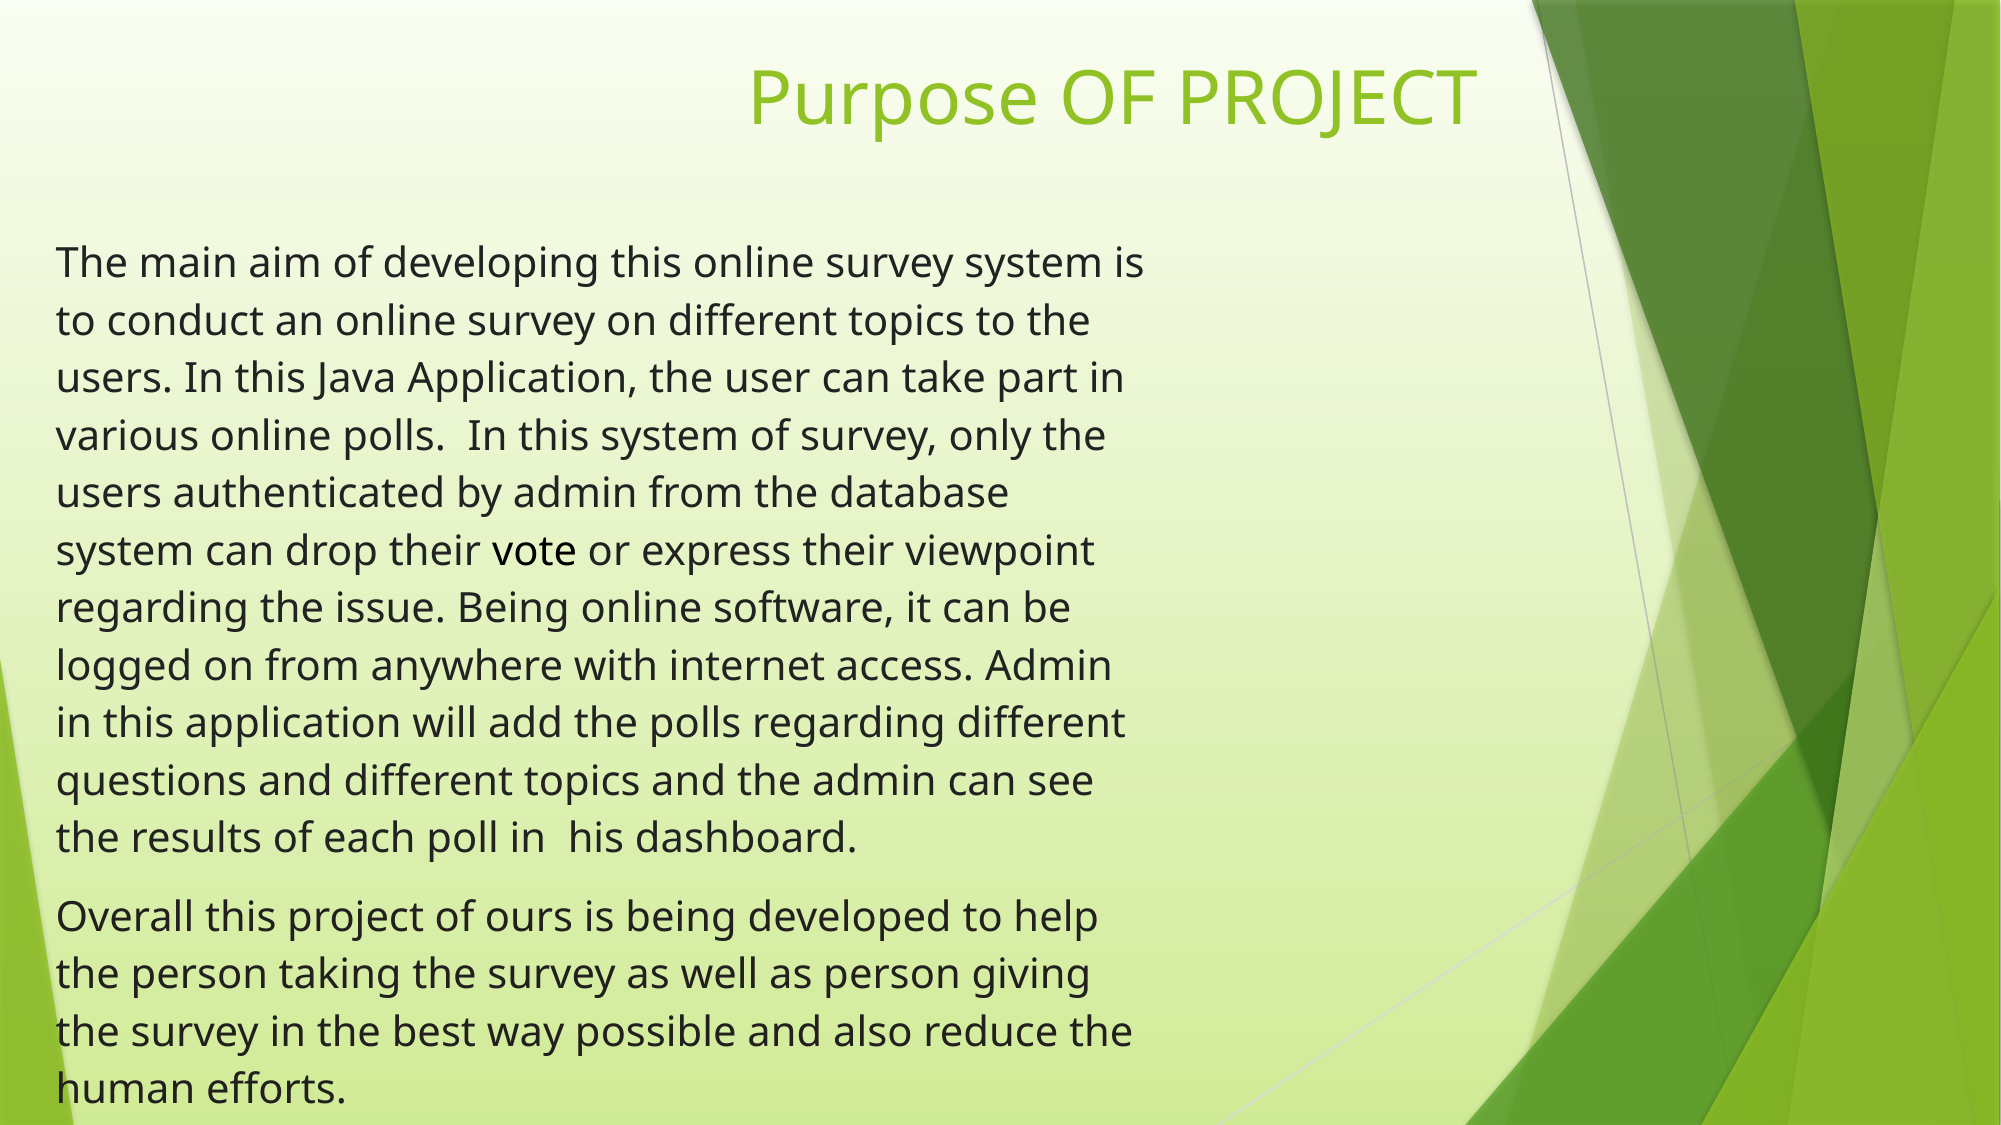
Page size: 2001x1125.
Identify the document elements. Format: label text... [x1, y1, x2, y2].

list The main aim of developing this online survey system is to conduct an online survey on different topics to the users. In this Java Application, the user can take part in various online polls. In this system of survey, only the users authenticated by admin from the database system can drop their vote or express their viewpoint regarding the issue. Being online software, it can be logged on from anywhere with internet access. Admin in this application will add the polls regarding different questions and different topics and the admin can see the results of each poll in his dashboard. Overall this project of ours is being developed to help the person taking the survey as well as person giving the survey in the best way possible and also reduce the human efforts. [40, 220, 1252, 1041]
title Purpose OF PROJECT [342, 41, 1964, 197]
